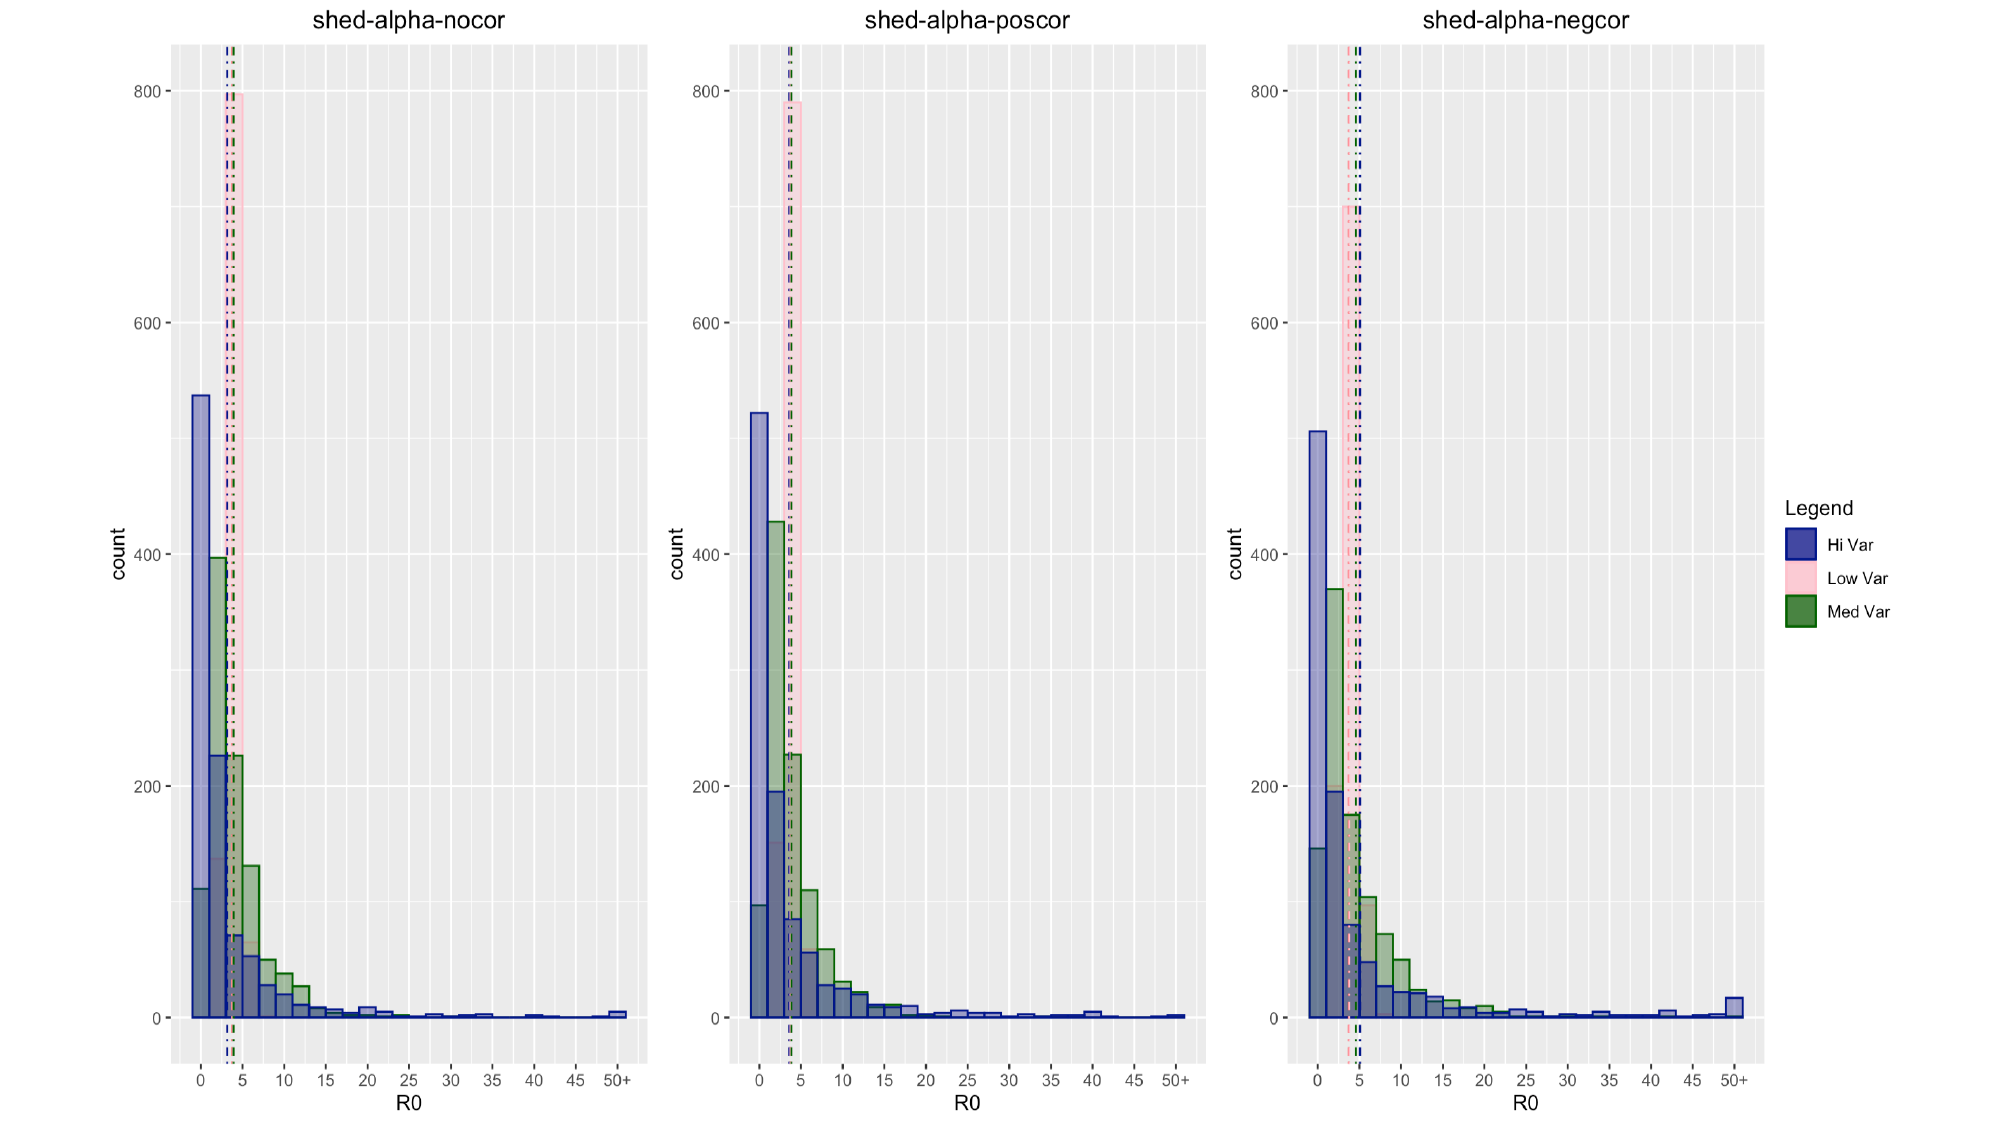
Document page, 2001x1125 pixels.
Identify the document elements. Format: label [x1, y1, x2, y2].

list [99, 0, 1900, 1125]
